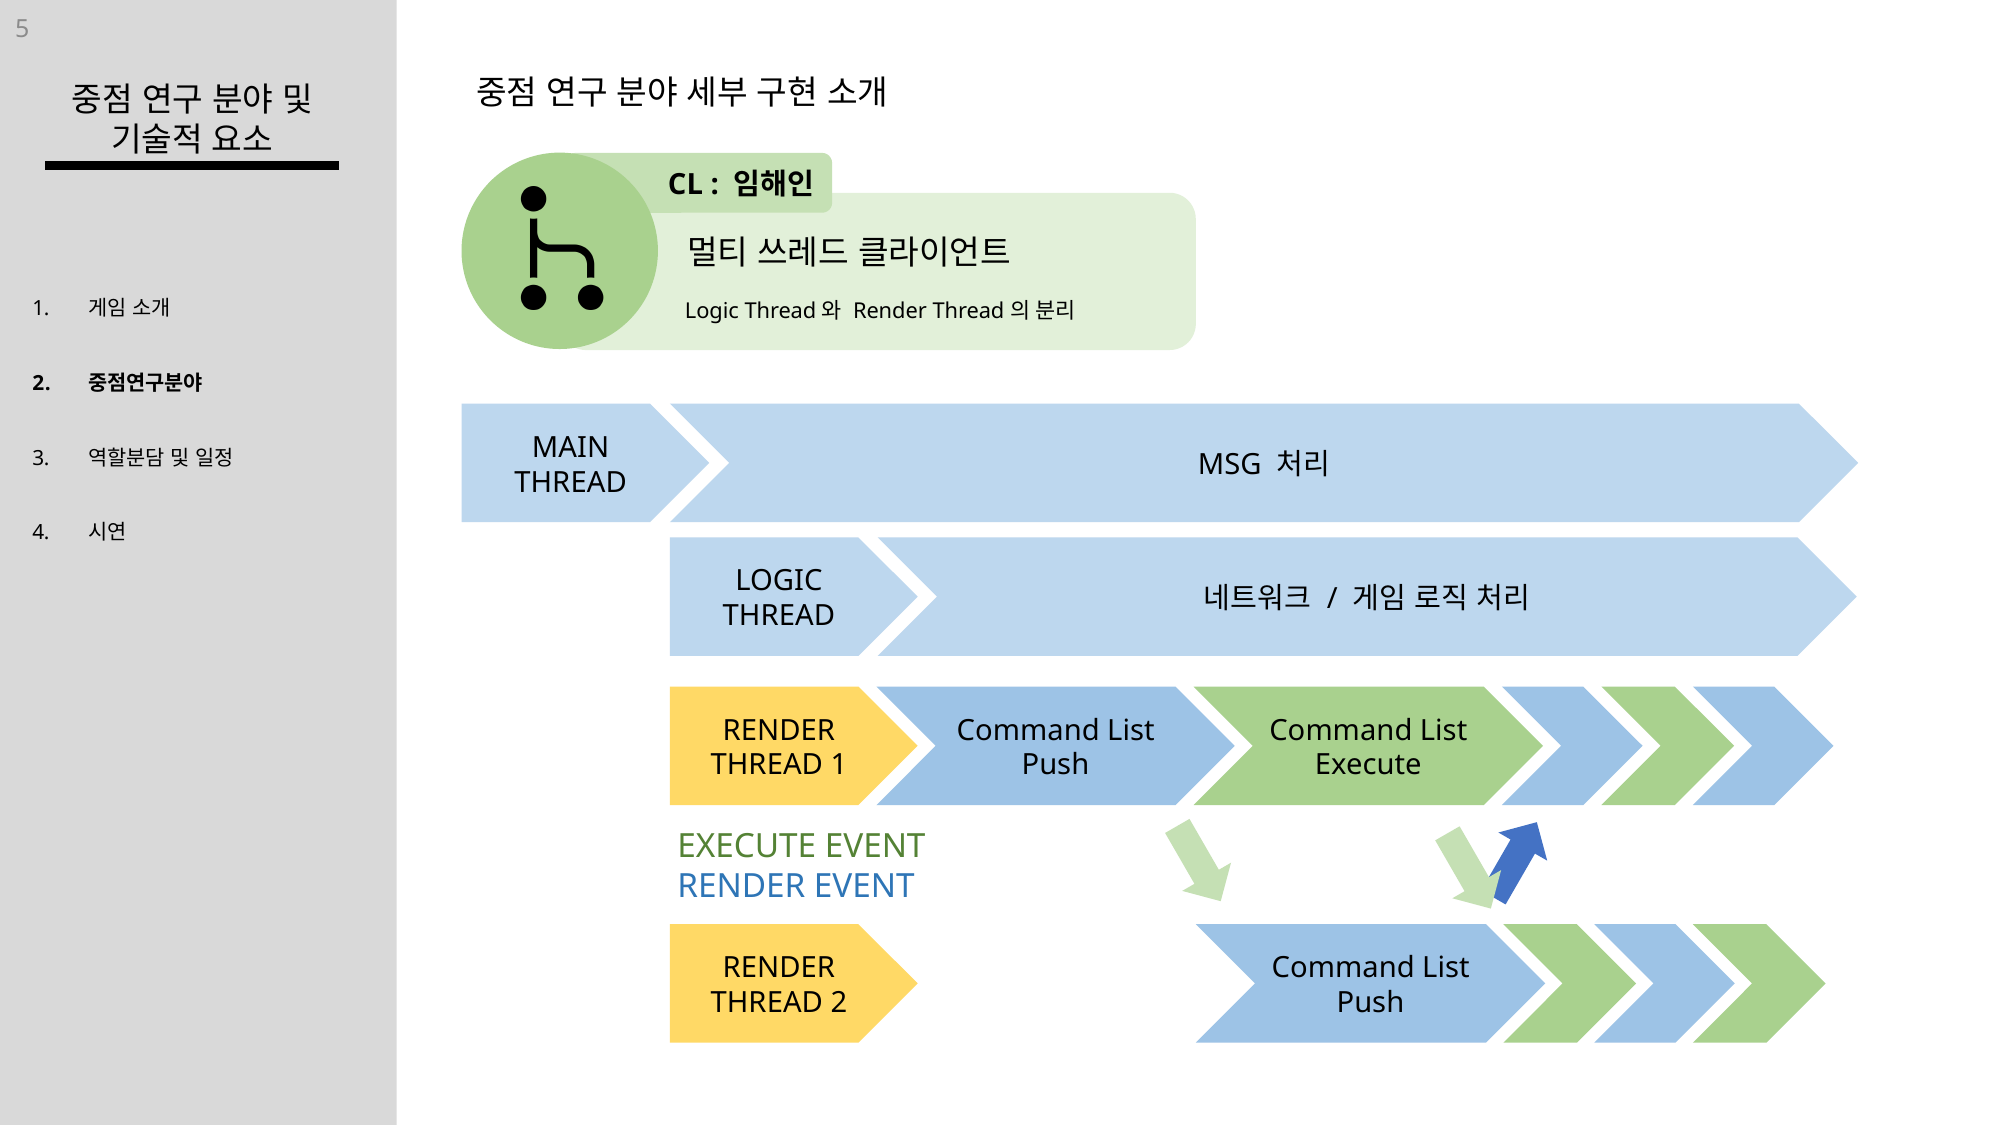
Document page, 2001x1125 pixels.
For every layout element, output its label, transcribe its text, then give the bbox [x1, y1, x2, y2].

text_box EXECUTE EVENT RENDER EVENT [662, 816, 979, 912]
text_box 중점 연구 분야 세부 구현 소개 [461, 63, 1054, 119]
text_box [1690, 923, 1828, 1044]
text_box RENDER THREAD 1 [668, 685, 920, 807]
text_box 5 [0, 0, 450, 60]
text_box Command List Push [874, 685, 1237, 807]
text_box [1591, 923, 1737, 1044]
text_box RENDER THREAD 2 [668, 923, 920, 1044]
text_box [1163, 817, 1233, 903]
text_box [0, 60, 398, 1125]
text_box Command List Push [1193, 923, 1547, 1044]
text_box [1690, 685, 1836, 807]
text_box 게임 소개 중점연구분야 역할분담 및 일정 시연 [17, 237, 379, 552]
text_box Command List Execute [1191, 685, 1545, 807]
text_box [1598, 685, 1736, 807]
text_box LOGIC THREAD [668, 536, 920, 657]
text_box [1489, 820, 1549, 906]
text_box [1499, 685, 1645, 807]
text_box [1500, 923, 1638, 1044]
text_box 중점 연구 분야 및 기술적 요소 [11, 70, 373, 166]
text_box [1433, 824, 1503, 910]
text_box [461, 152, 1196, 351]
text_box MAIN THREAD [460, 402, 711, 524]
text_box MSG 처리 [667, 402, 1860, 524]
text_box 네트워크 / 게임 로직 처리 [875, 536, 1859, 657]
